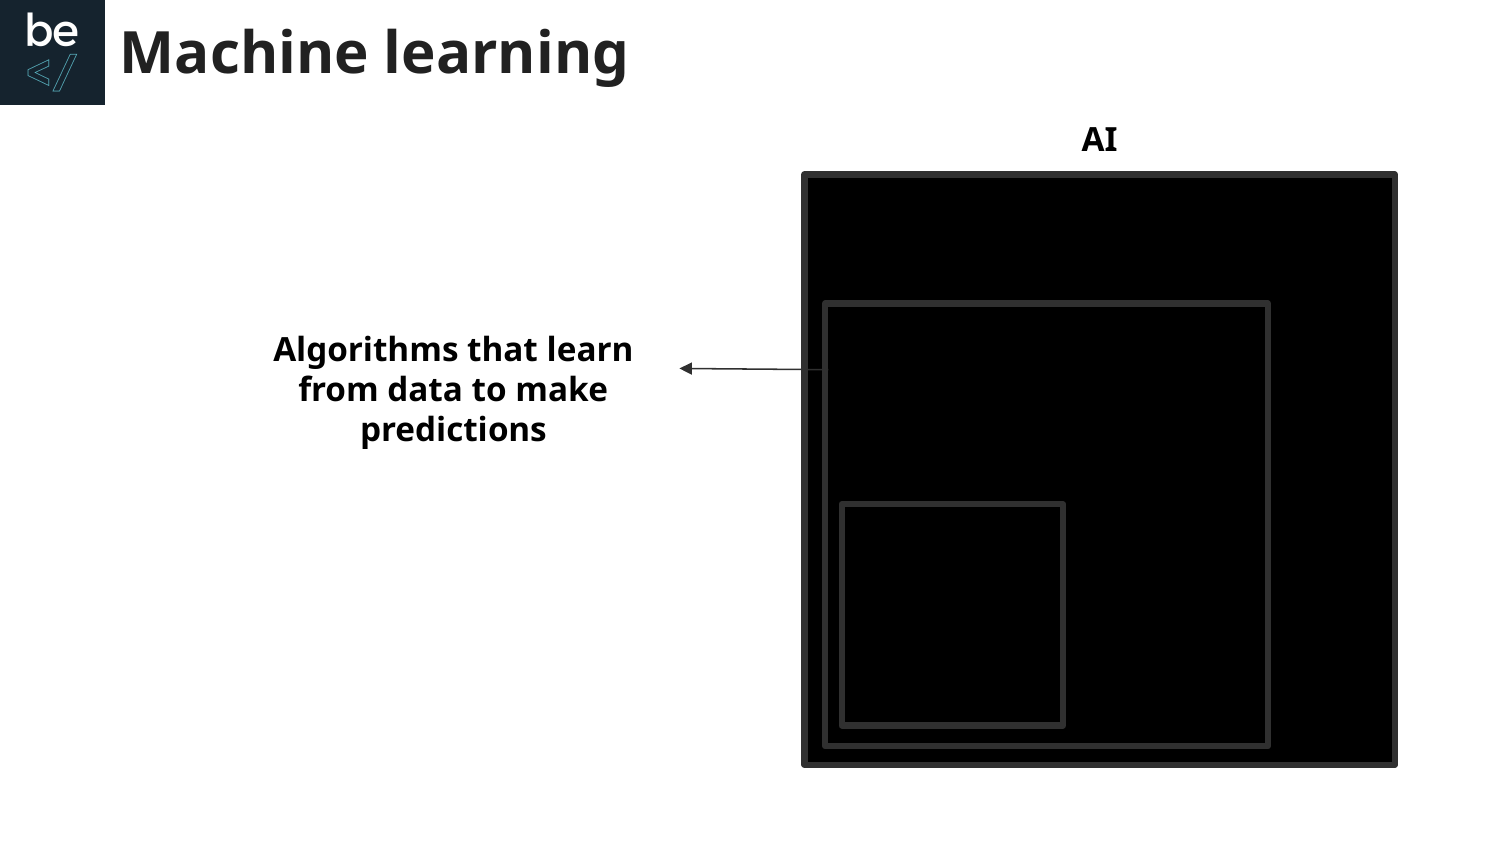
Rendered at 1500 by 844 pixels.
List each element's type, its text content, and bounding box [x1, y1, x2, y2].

text_box DL [841, 434, 1063, 505]
text_box ML [825, 232, 1268, 303]
text_box AI [804, 103, 1395, 174]
text_box [825, 303, 1268, 747]
text_box [804, 174, 1395, 765]
text_box [679, 362, 829, 375]
text_box Algorithms that learn from data to make predictions [232, 312, 675, 463]
picture [0, 0, 105, 105]
text_box Machine learning [105, 0, 1448, 133]
text_box [841, 505, 1063, 726]
